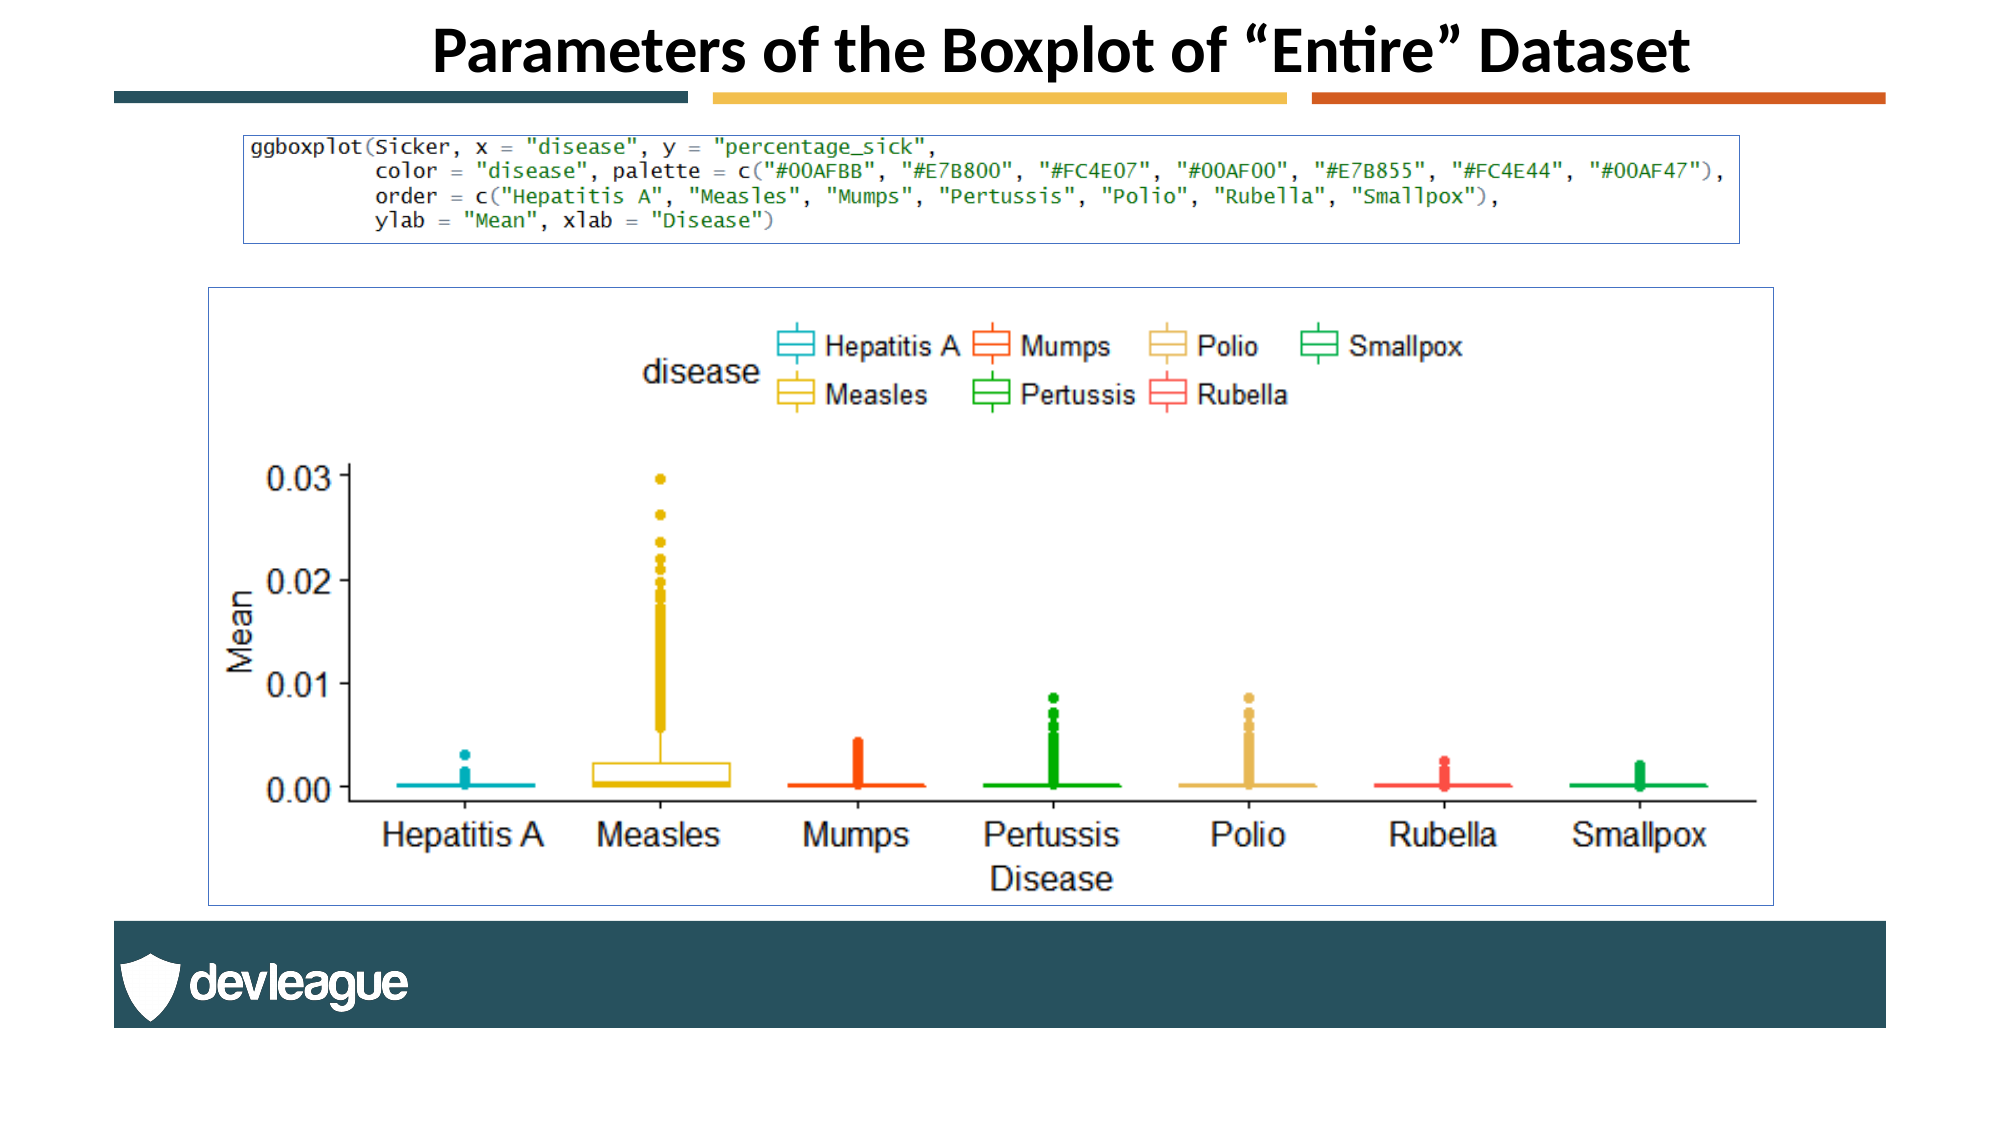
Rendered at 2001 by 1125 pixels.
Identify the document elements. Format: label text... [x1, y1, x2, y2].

picture [208, 287, 1774, 906]
text_box [113, 90, 689, 104]
picture [120, 953, 412, 1022]
text_box Parameters of the Boxplot of “Entire” Dataset [417, 0, 1708, 93]
text_box [1311, 91, 1887, 105]
text_box [712, 93, 1288, 105]
text_box [113, 920, 1887, 1029]
picture [243, 135, 1740, 244]
